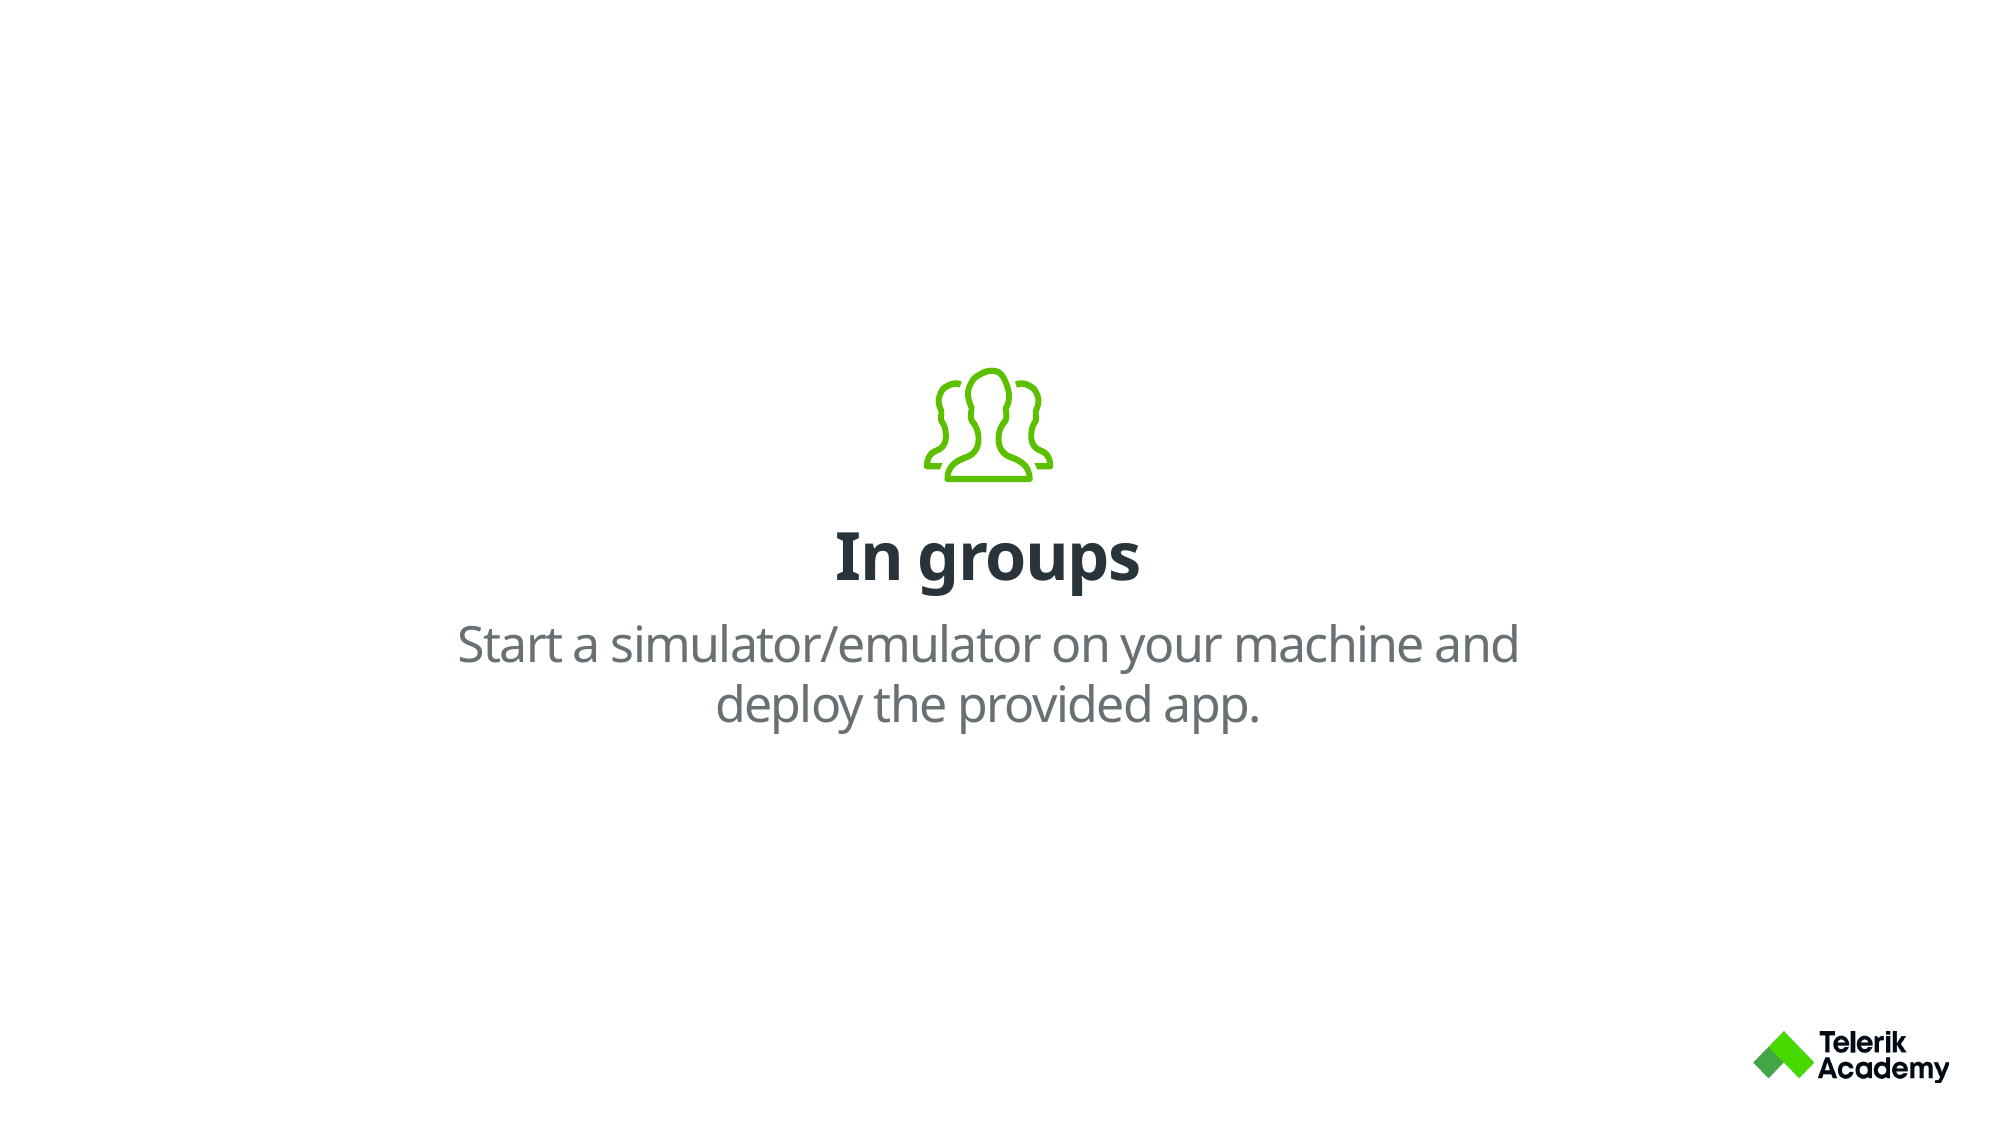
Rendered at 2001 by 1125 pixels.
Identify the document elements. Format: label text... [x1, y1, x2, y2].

list Start a simulator/emulator on your machine and deploy the provided app. [403, 605, 1574, 917]
text_box [980, 532, 1020, 592]
list In groups [253, 506, 1724, 604]
